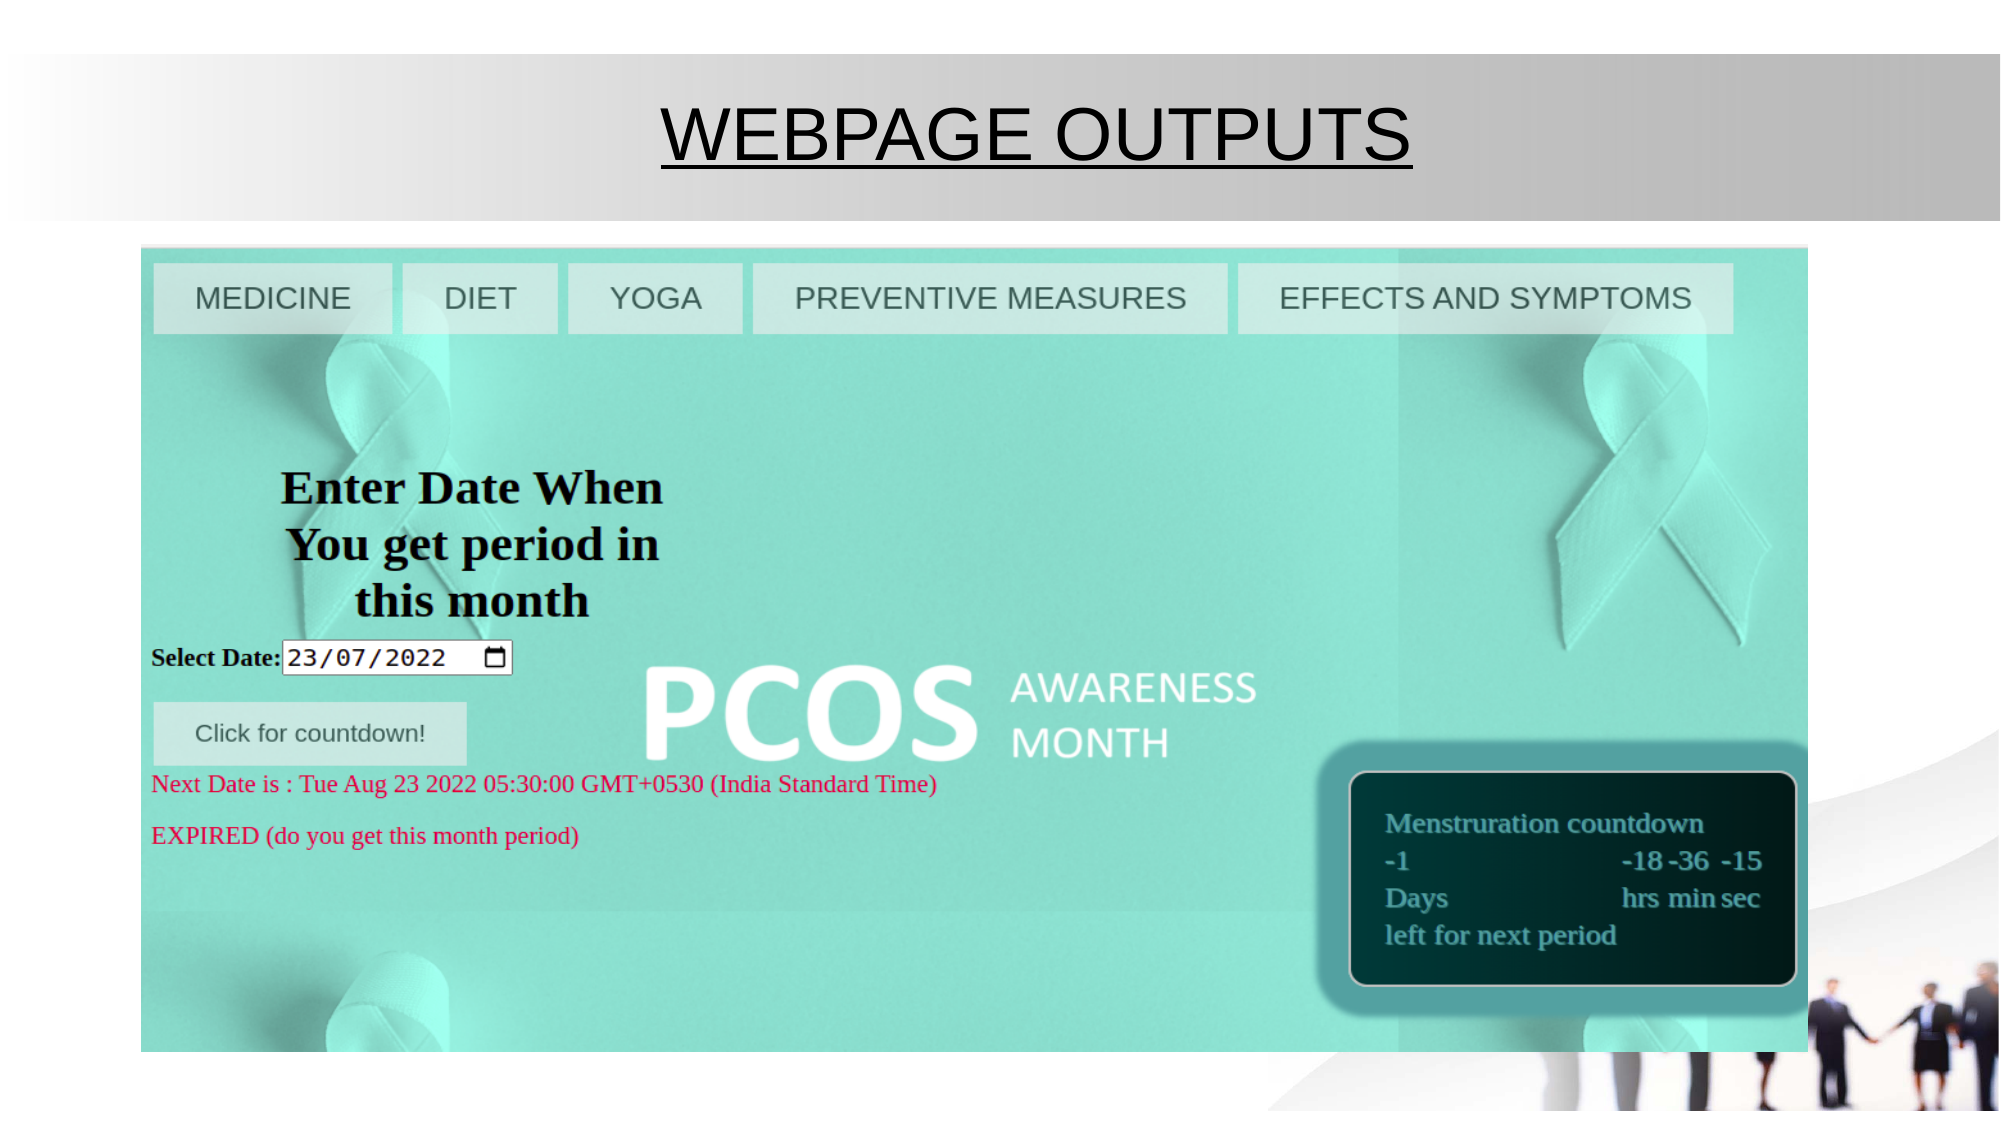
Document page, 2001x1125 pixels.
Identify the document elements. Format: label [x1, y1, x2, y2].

picture [141, 244, 1807, 1051]
title [137, 37, 1937, 225]
